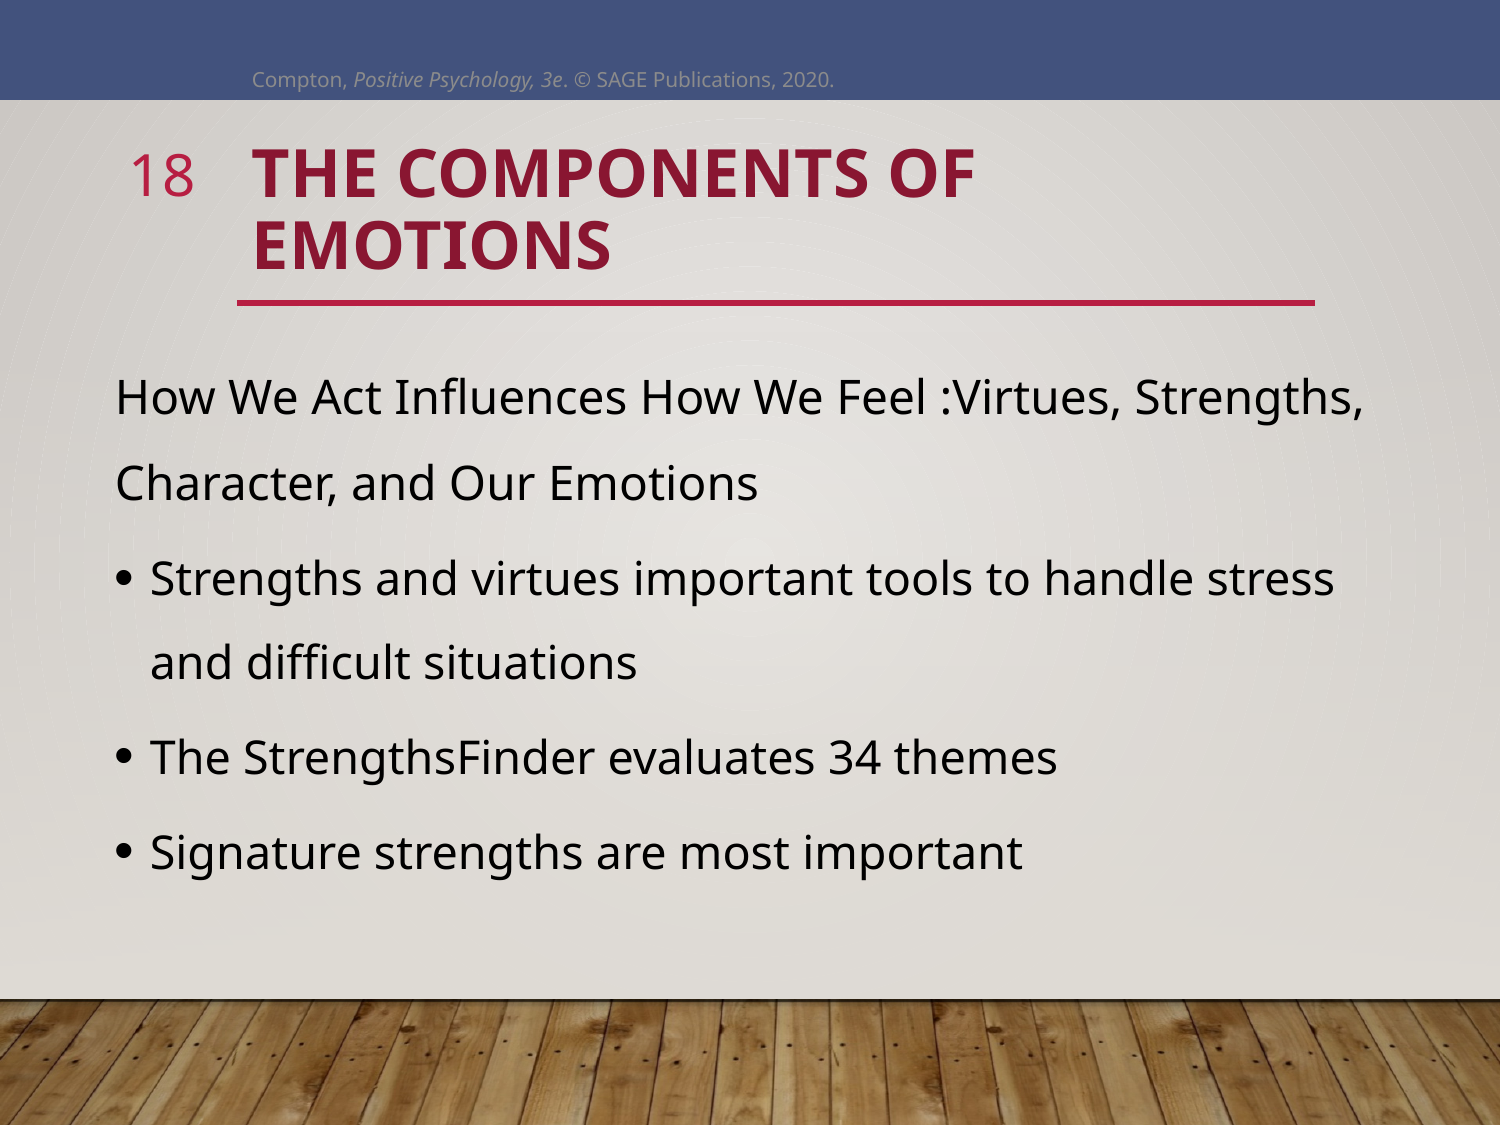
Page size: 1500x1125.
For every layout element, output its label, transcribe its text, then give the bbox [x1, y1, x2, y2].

title The Components of Emotions [236, 131, 1315, 305]
footer Compton, Positive Psychology, 3e. © SAGE Publications, 2020. [236, 54, 899, 105]
list How We Act Influences How We Feel :Virtues, Strengths, Character, and Our Emotions Strengths and virtues important tools to handle stress and difficult situations The StrengthsFinder evaluates 34 themes Signature strengths are most important [99, 330, 1388, 897]
slide_number 18 [80, 131, 211, 214]
picture [0, 999, 1500, 1125]
